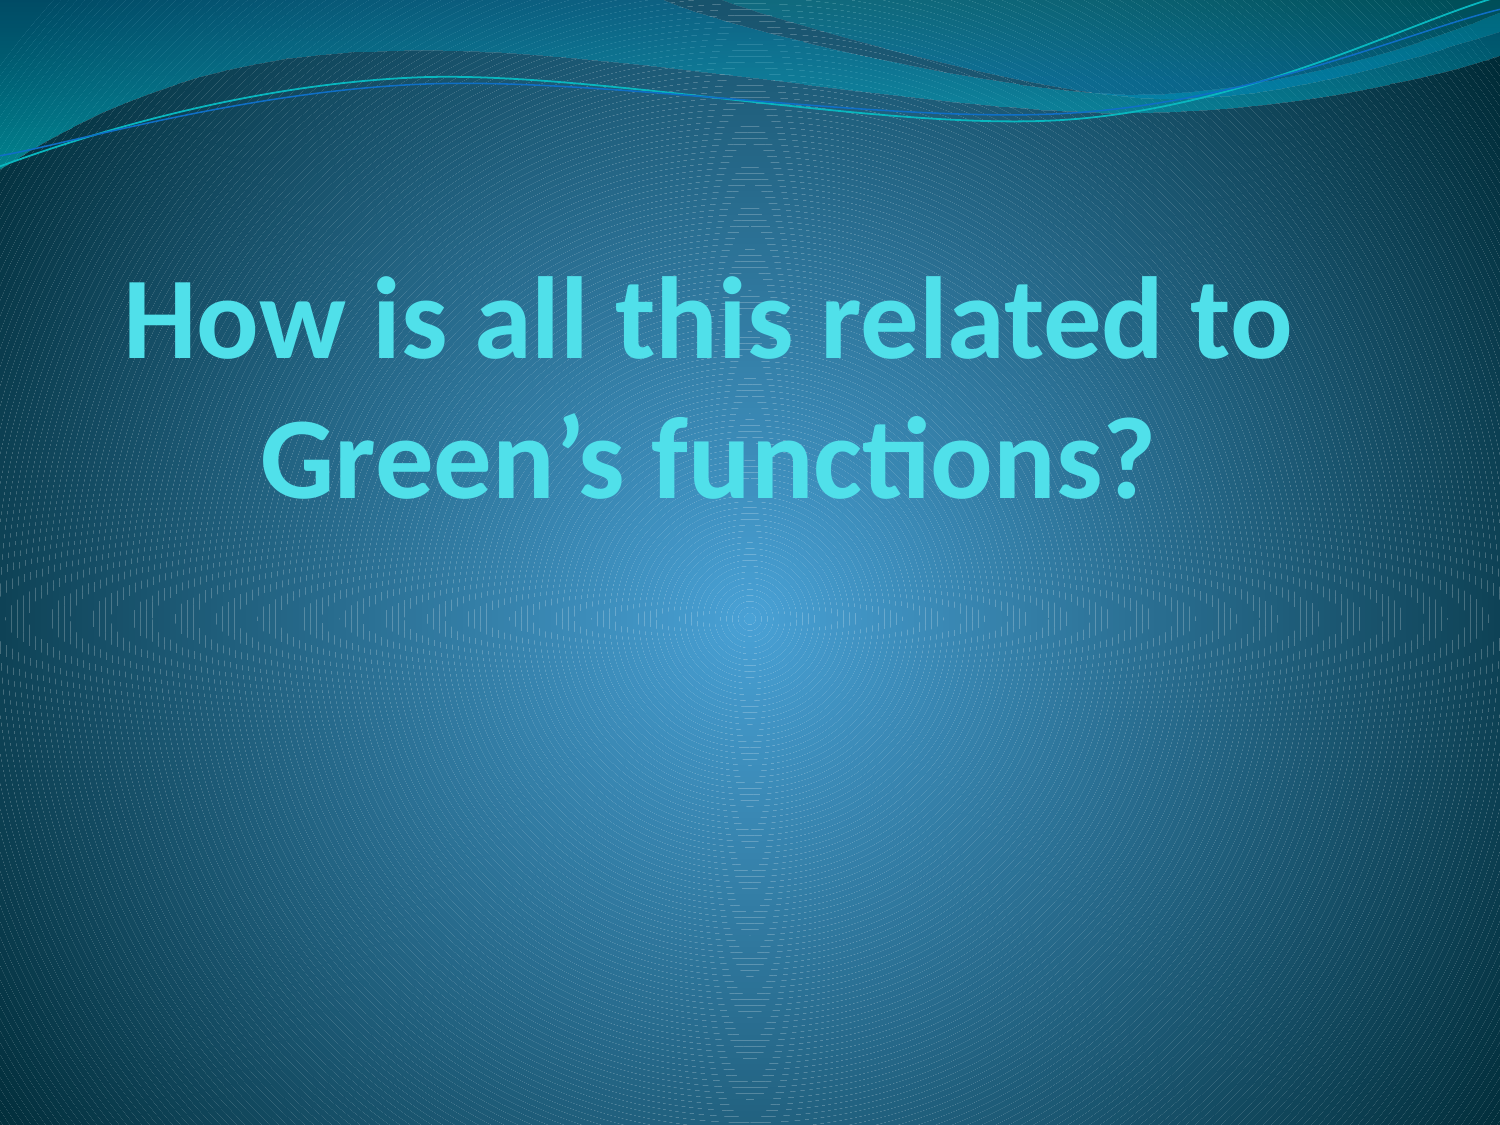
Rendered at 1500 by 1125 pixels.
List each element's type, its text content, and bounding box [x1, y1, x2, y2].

title How is all this related to Green’s functions? [64, 231, 1353, 532]
